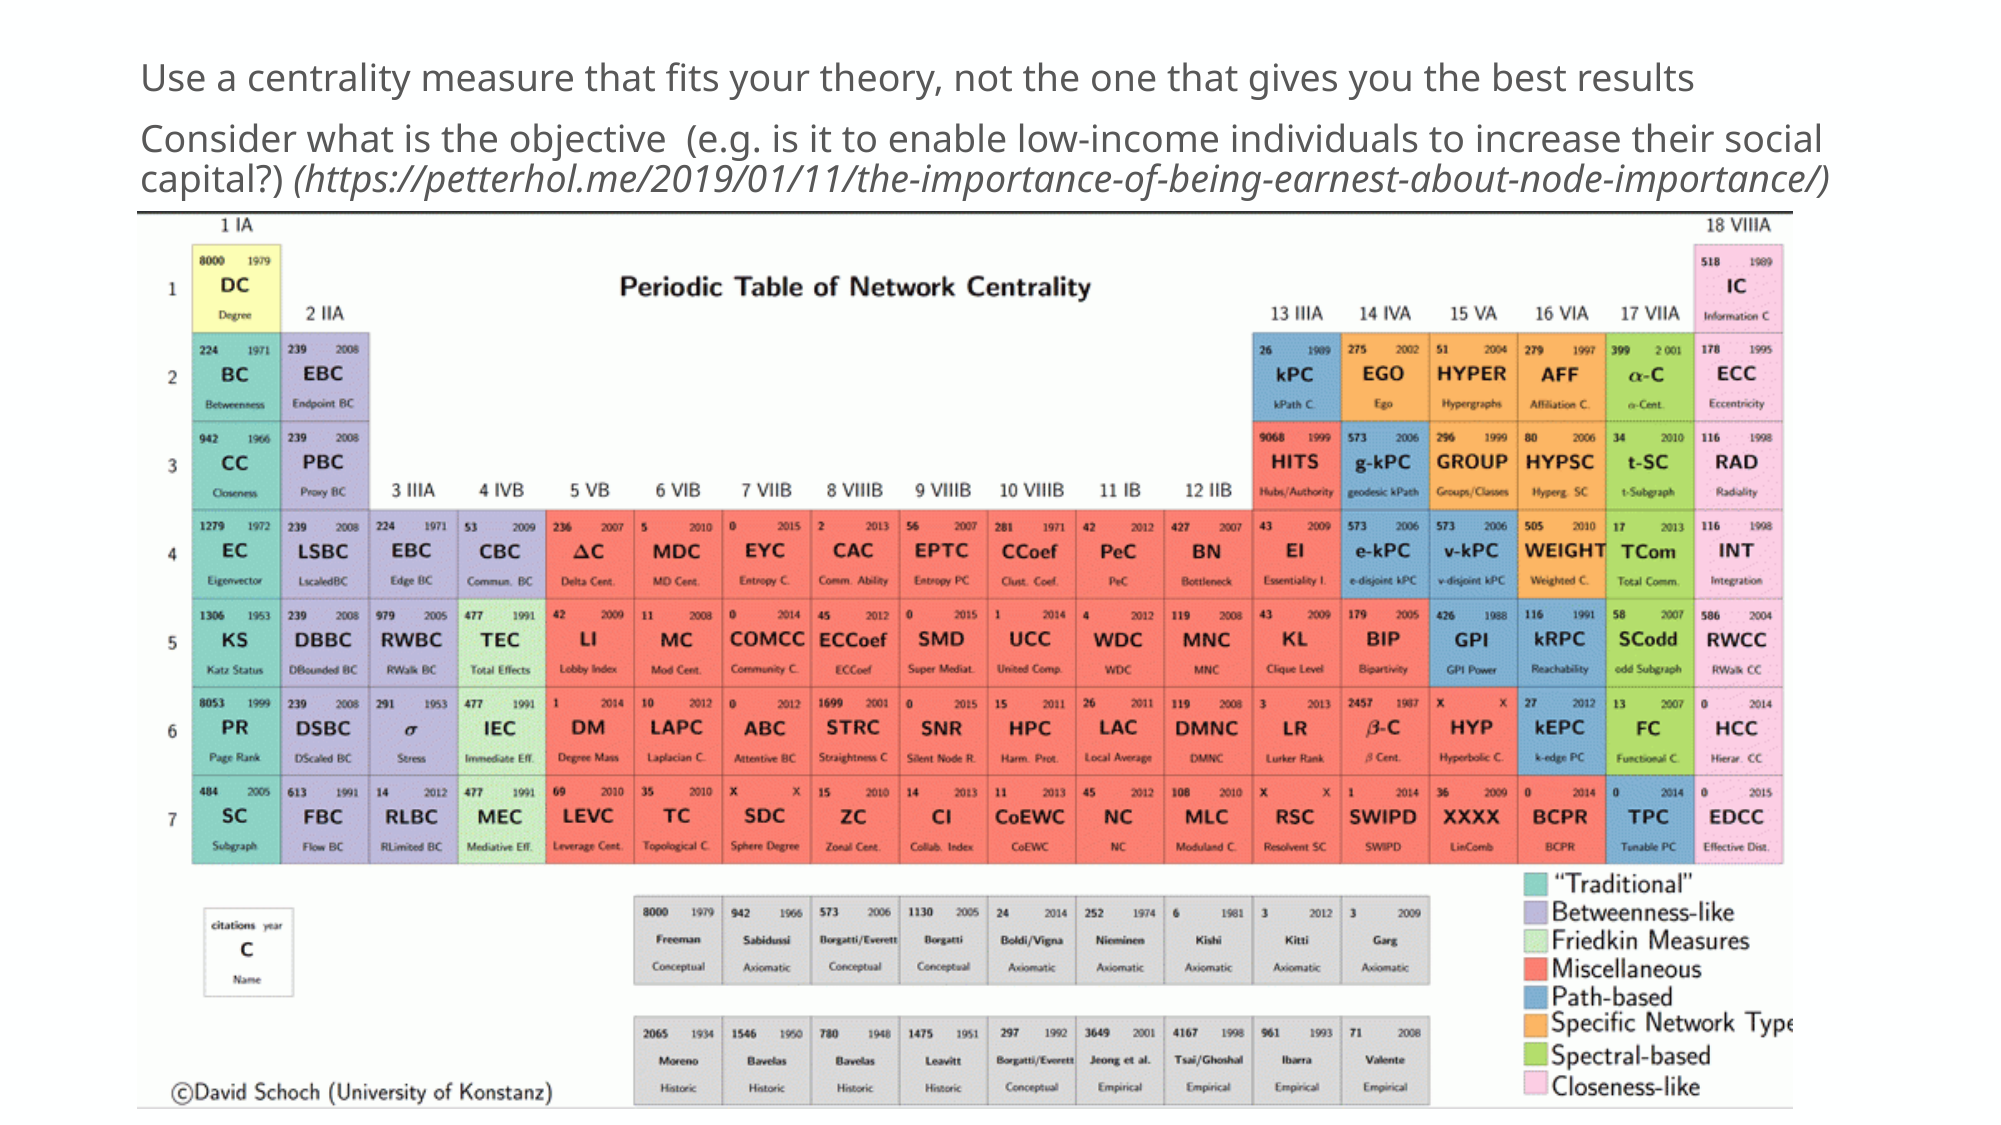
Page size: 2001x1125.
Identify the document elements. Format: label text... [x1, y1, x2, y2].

list Use a centrality measure that fits your theory, not the one that gives you the best results Consider what is the objective (e.g. is it to enable low-income individuals to increase their social capital?) (https://petterhol.me/2019/01/11/the-importance-of-being-earnest-about-node-importance/) [125, 51, 1863, 897]
picture [136, 211, 1793, 1109]
